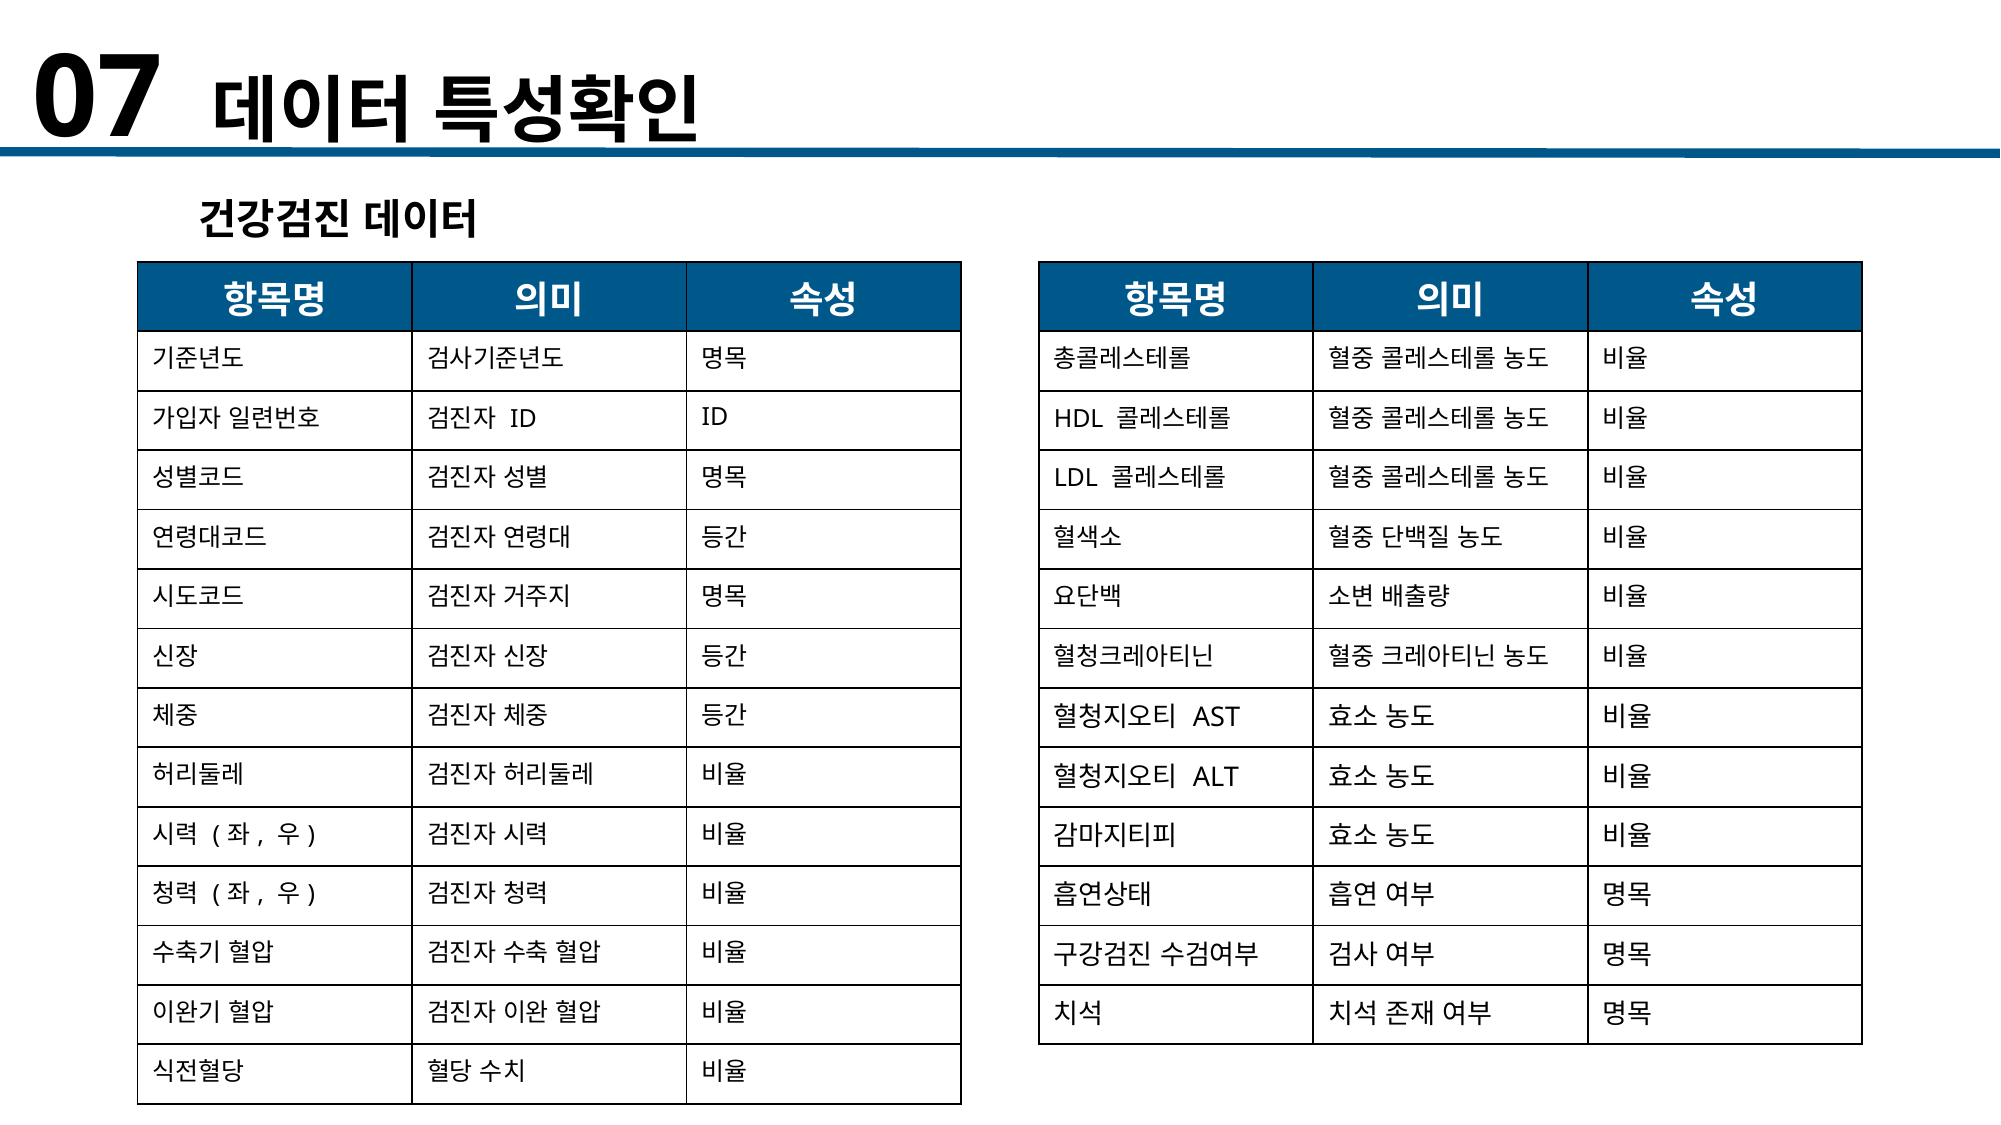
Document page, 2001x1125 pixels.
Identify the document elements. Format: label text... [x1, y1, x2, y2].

table_header 속성 [1589, 263, 1861, 330]
table_cell 혈중 크레아티닌 농도 [1314, 629, 1587, 687]
table_cell 요단백 [1040, 570, 1312, 628]
table_cell 혈중 콜레스테롤 농도 [1314, 392, 1587, 449]
table_cell 기준년도 [138, 332, 411, 390]
table_cell 명목 [687, 570, 960, 628]
table_cell LDL 콜레스테롤 [1040, 451, 1312, 509]
table_cell 검진자 이완 혈압 [413, 986, 686, 1043]
text_box 건강검진 데이터 [137, 154, 541, 236]
table_cell 혈색소 [1040, 510, 1312, 568]
table_cell 청력 (좌, 우) [138, 867, 411, 925]
table_cell 효소 농도 [1314, 748, 1587, 806]
table_cell 검진자 신장 [413, 629, 686, 687]
table_cell 검진자 청력 [413, 867, 686, 925]
table_cell 명목 [687, 451, 960, 509]
table_cell 수축기 혈압 [138, 926, 411, 984]
table_cell 비율 [1589, 689, 1861, 746]
table_cell 흡연 여부 [1314, 867, 1587, 925]
table_cell 검진자 연령대 [413, 510, 686, 568]
table_cell HDL 콜레스테롤 [1040, 392, 1312, 449]
table_cell 검진자 시력 [413, 808, 686, 865]
table_cell 검진자 체중 [413, 689, 686, 746]
table_cell 등간 [687, 510, 960, 568]
table_cell 검사기준년도 [413, 332, 686, 390]
table_cell ID [687, 392, 960, 449]
table_cell 등간 [687, 629, 960, 687]
table_header 의미 [1314, 263, 1587, 330]
table_cell 비율 [1589, 451, 1861, 509]
table_cell 비율 [687, 926, 960, 984]
table_cell 이완기 혈압 [138, 986, 411, 1043]
table_cell 검진자 성별 [413, 451, 686, 509]
table_cell 검사 여부 [1314, 926, 1587, 984]
table_cell 총콜레스테롤 [1040, 332, 1312, 390]
table_cell 효소 농도 [1314, 689, 1587, 746]
table_header 의미 [413, 263, 686, 330]
table_cell 비율 [687, 1045, 960, 1103]
table_cell 구강검진 수검여부 [1040, 926, 1312, 984]
table_cell 검진자 거주지 [413, 570, 686, 628]
table_cell 혈청크레아티닌 [1040, 629, 1312, 687]
table_cell 신장 [138, 629, 411, 687]
text_box 07 데이터 특성확인 [11, 29, 1914, 151]
table_cell 치석 존재 여부 [1314, 986, 1587, 1043]
table_cell 효소 농도 [1314, 808, 1587, 865]
table_cell 연령대코드 [138, 510, 411, 568]
table_cell 감마지티피 [1040, 808, 1312, 865]
table_cell 성별코드 [138, 451, 411, 509]
table_cell 허리둘레 [138, 748, 411, 806]
table_cell 비율 [687, 867, 960, 925]
table_cell 흡연상태 [1040, 867, 1312, 925]
table_cell 혈청지오티 ALT [1040, 748, 1312, 806]
table_cell 혈중 콜레스테롤 농도 [1314, 451, 1587, 509]
table_cell 비율 [1589, 748, 1861, 806]
table_header 항목명 [138, 263, 411, 330]
table_cell 비율 [1589, 510, 1861, 568]
table_header 속성 [687, 263, 960, 330]
table_cell 검진자 ID [413, 392, 686, 449]
table_cell 비율 [1589, 570, 1861, 628]
table_cell 비율 [1589, 629, 1861, 687]
table_cell 체중 [138, 689, 411, 746]
table_cell 명목 [1589, 867, 1861, 925]
table_cell 명목 [1589, 926, 1861, 984]
table_cell 시력 (좌, 우) [138, 808, 411, 865]
table_cell 혈중 콜레스테롤 농도 [1314, 332, 1587, 390]
table_cell 식전혈당 [138, 1045, 411, 1103]
table_cell 검진자 허리둘레 [413, 748, 686, 806]
table_cell 비율 [1589, 392, 1861, 449]
table_cell 혈당 수치 [413, 1045, 686, 1103]
table_cell 비율 [687, 986, 960, 1043]
table_cell 명목 [687, 332, 960, 390]
table_cell 비율 [687, 748, 960, 806]
table_cell 비율 [1589, 332, 1861, 390]
table_cell 소변 배출량 [1314, 570, 1587, 628]
table_cell 명목 [1589, 986, 1861, 1043]
table_cell 검진자 수축 혈압 [413, 926, 686, 984]
table_cell 등간 [687, 689, 960, 746]
table_cell 시도코드 [138, 570, 411, 628]
table_cell 가입자 일련번호 [138, 392, 411, 449]
table_cell 비율 [1589, 808, 1861, 865]
table_cell 치석 [1040, 986, 1312, 1043]
table_cell 비율 [687, 808, 960, 865]
table_cell 혈청지오티 AST [1040, 689, 1312, 746]
table_cell 혈중 단백질 농도 [1314, 510, 1587, 568]
table_header 항목명 [1040, 263, 1312, 330]
